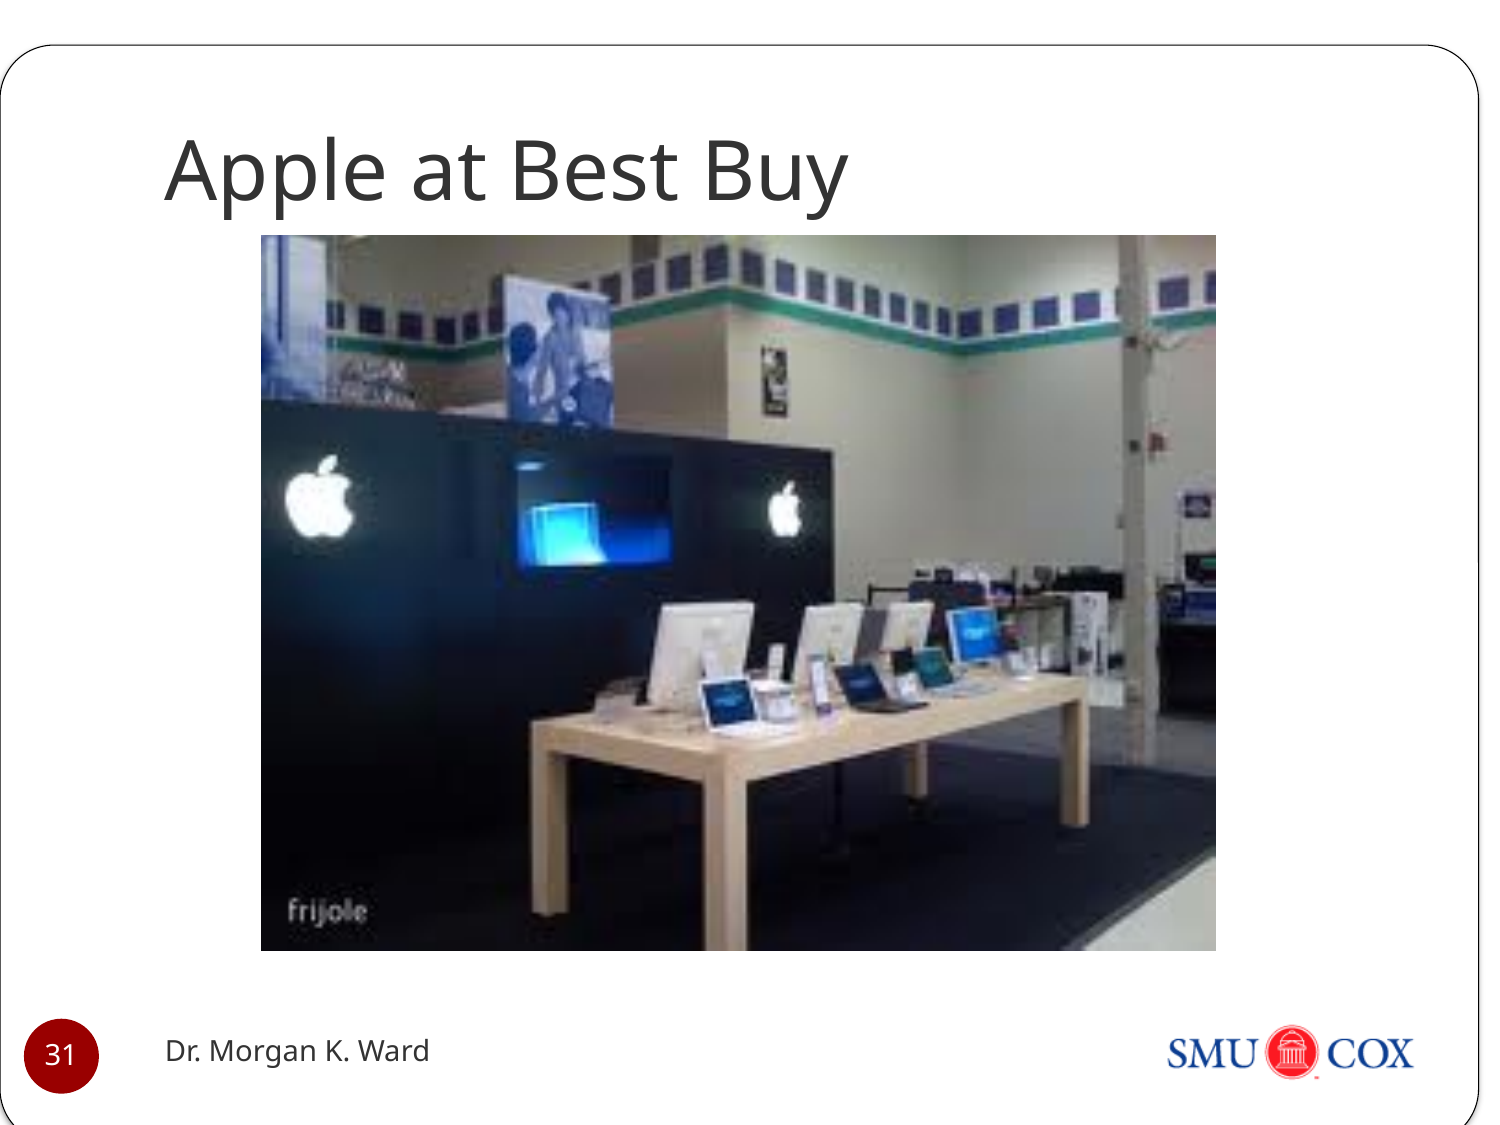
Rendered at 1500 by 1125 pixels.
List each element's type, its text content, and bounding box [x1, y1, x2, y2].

picture [1155, 1012, 1427, 1093]
footer Dr. Morgan K. Ward [150, 1012, 800, 1088]
picture [260, 234, 1216, 951]
title Apple at Best Buy [150, 45, 1425, 233]
slide_number 31 [23, 1018, 99, 1094]
